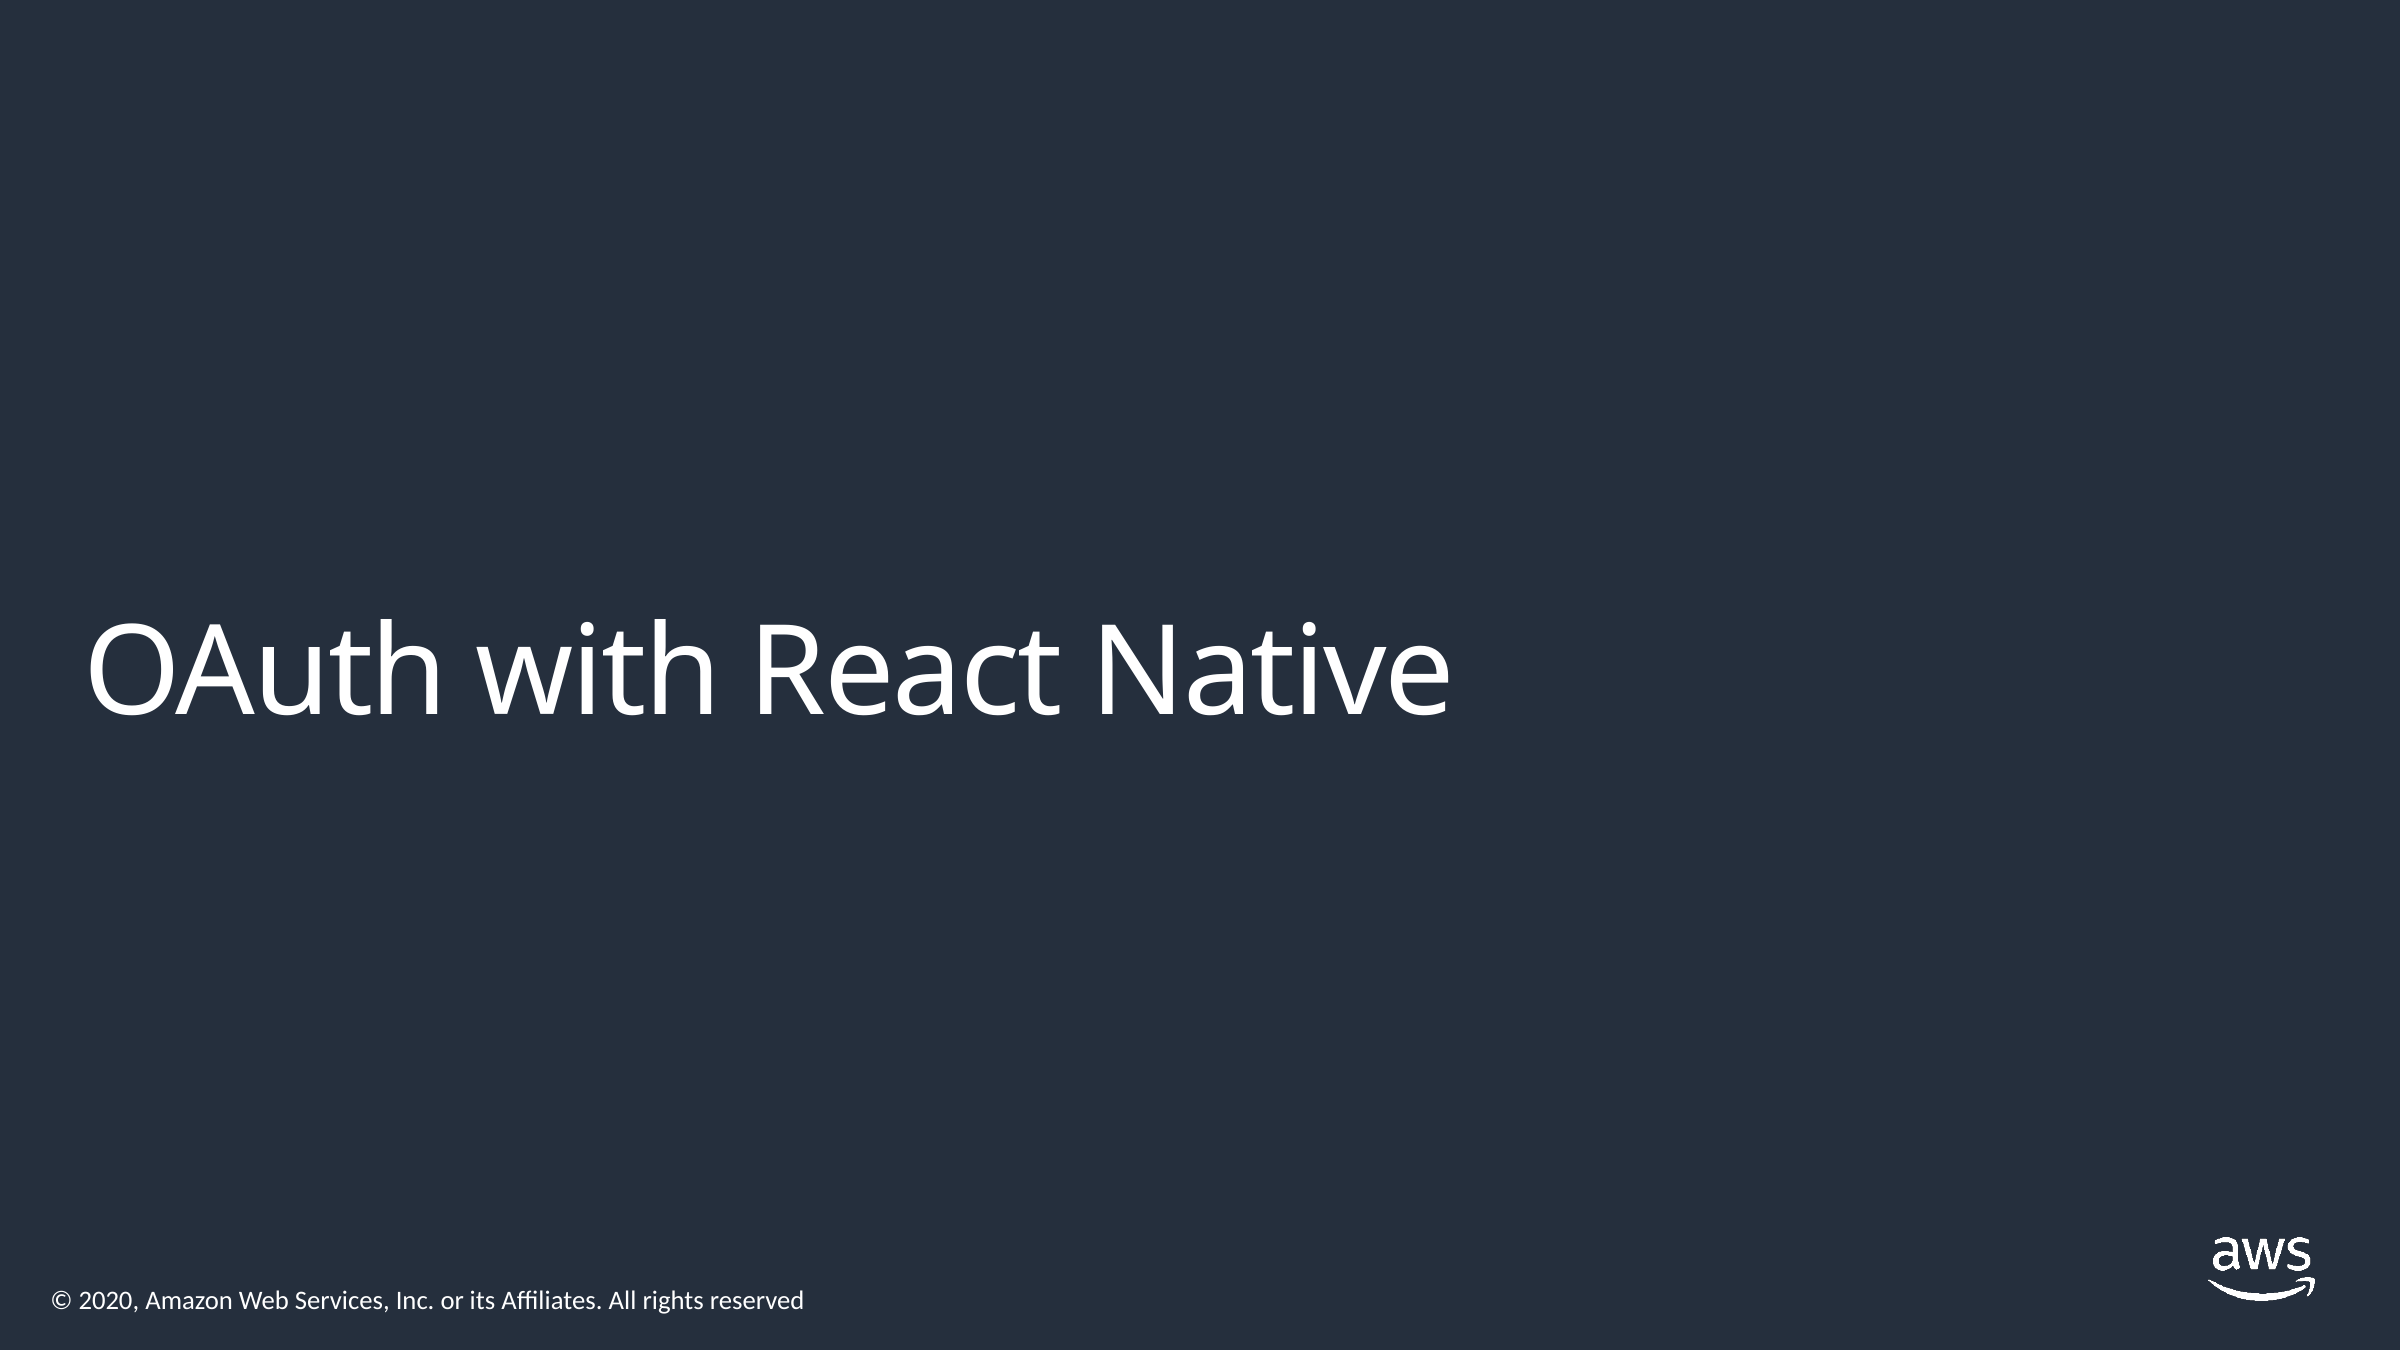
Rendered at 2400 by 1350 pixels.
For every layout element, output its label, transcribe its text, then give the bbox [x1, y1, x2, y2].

title OAuth with React Native [53, 565, 2171, 765]
picture [2208, 1237, 2315, 1301]
